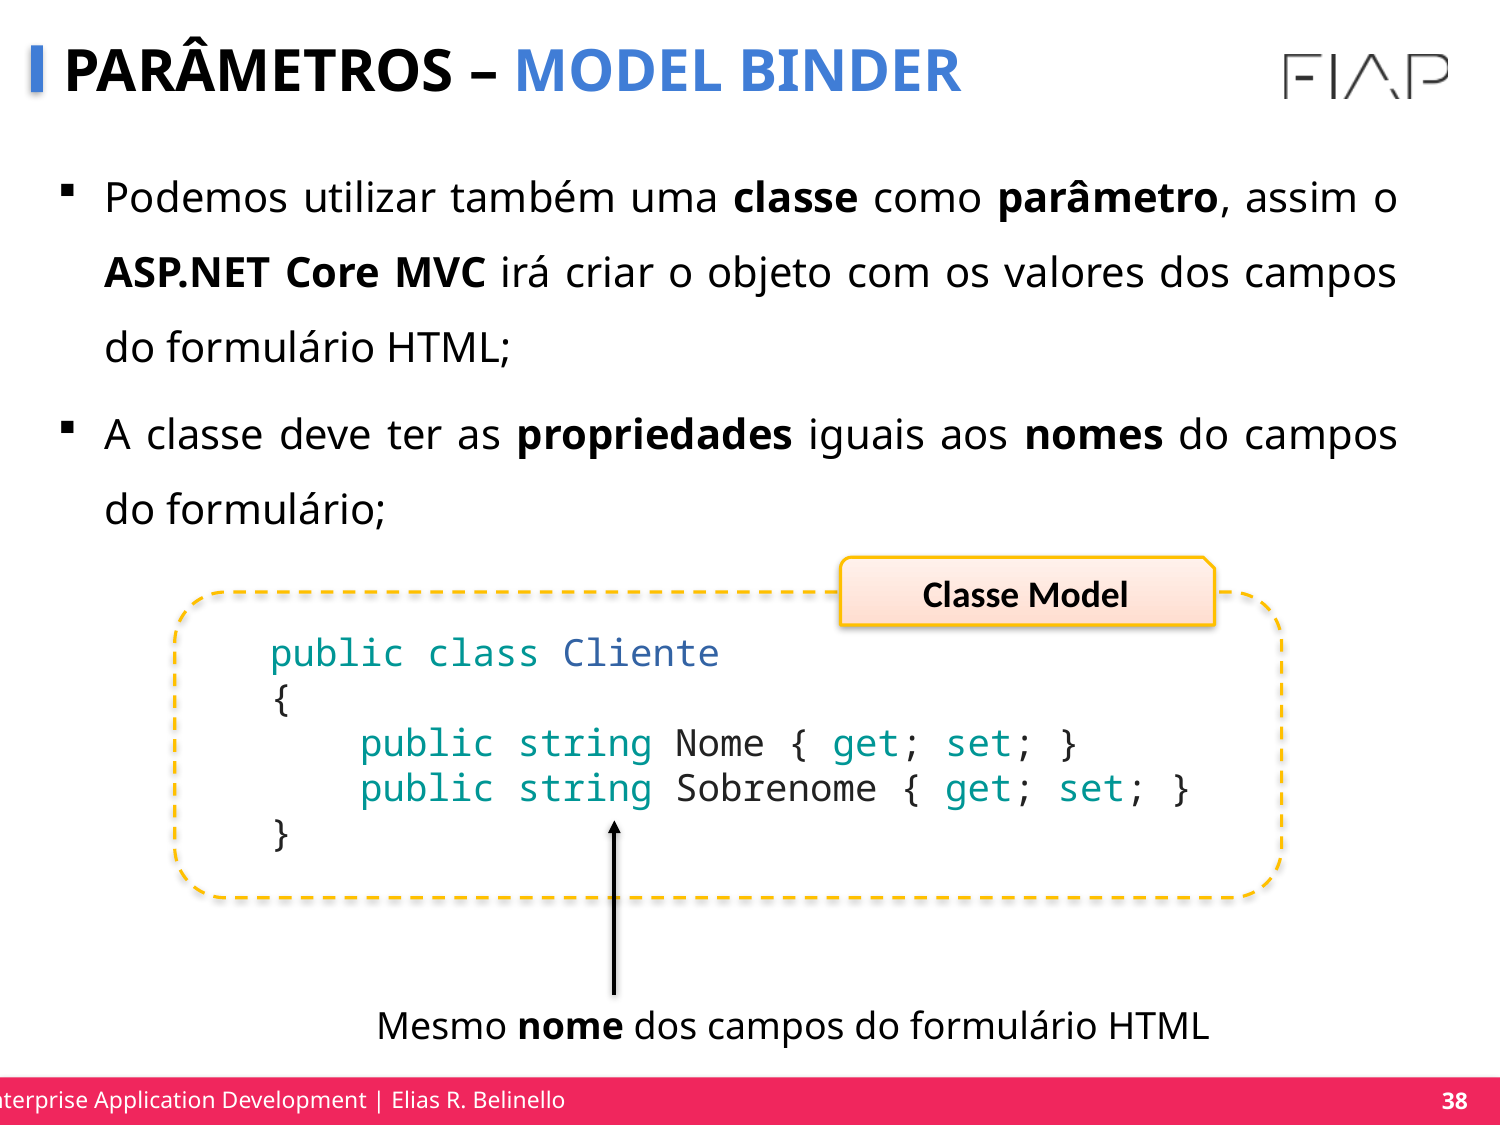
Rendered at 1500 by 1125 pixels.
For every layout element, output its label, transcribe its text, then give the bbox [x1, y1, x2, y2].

text_box Mesmo nome dos campos do formulário HTML [361, 994, 1226, 1055]
text_box Classe Model [839, 556, 1216, 621]
text_box [1219, 591, 1278, 621]
title PARÂMETROS – MODEL BINDER [48, 35, 1249, 101]
text_box [622, 862, 1280, 899]
text_box [173, 591, 835, 899]
text_box Podemos utilizar também uma classe como parâmetro, assim o ASP.NET Core MVC irá criar o objeto com os valores dos campos do formulário HTML; A classe deve ter as propriedades iguais aos nomes do campos do formulário; [42, 137, 1414, 257]
text_box public class Cliente { public string Nome { get; set; } public string Sobrenome { get; set; } } [255, 621, 1326, 862]
